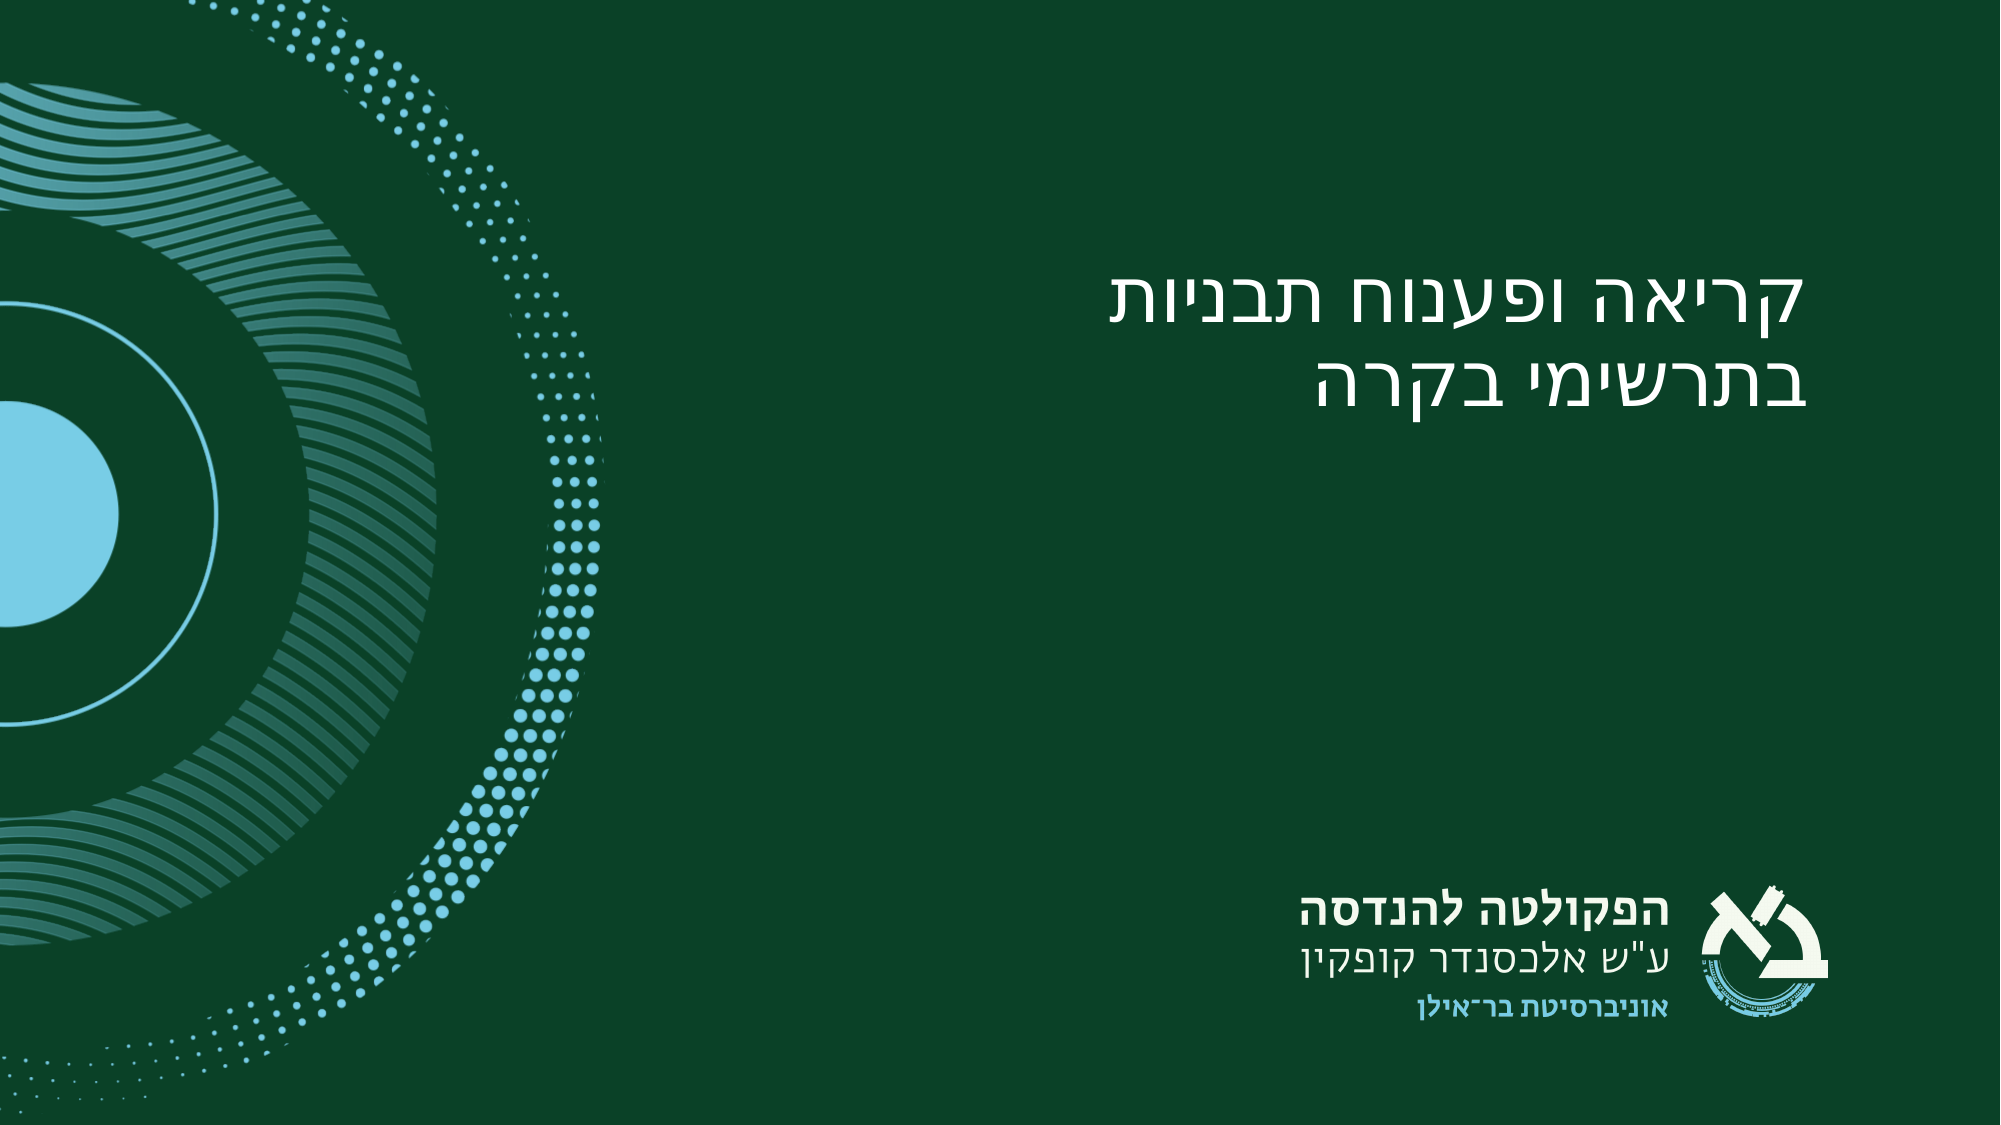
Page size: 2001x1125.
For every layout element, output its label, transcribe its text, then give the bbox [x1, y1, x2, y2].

picture [1191, 867, 1830, 1043]
picture [0, 0, 634, 1125]
text_box קריאה ופענוח תבניות בתרשימי בקרה [1078, 224, 1825, 431]
